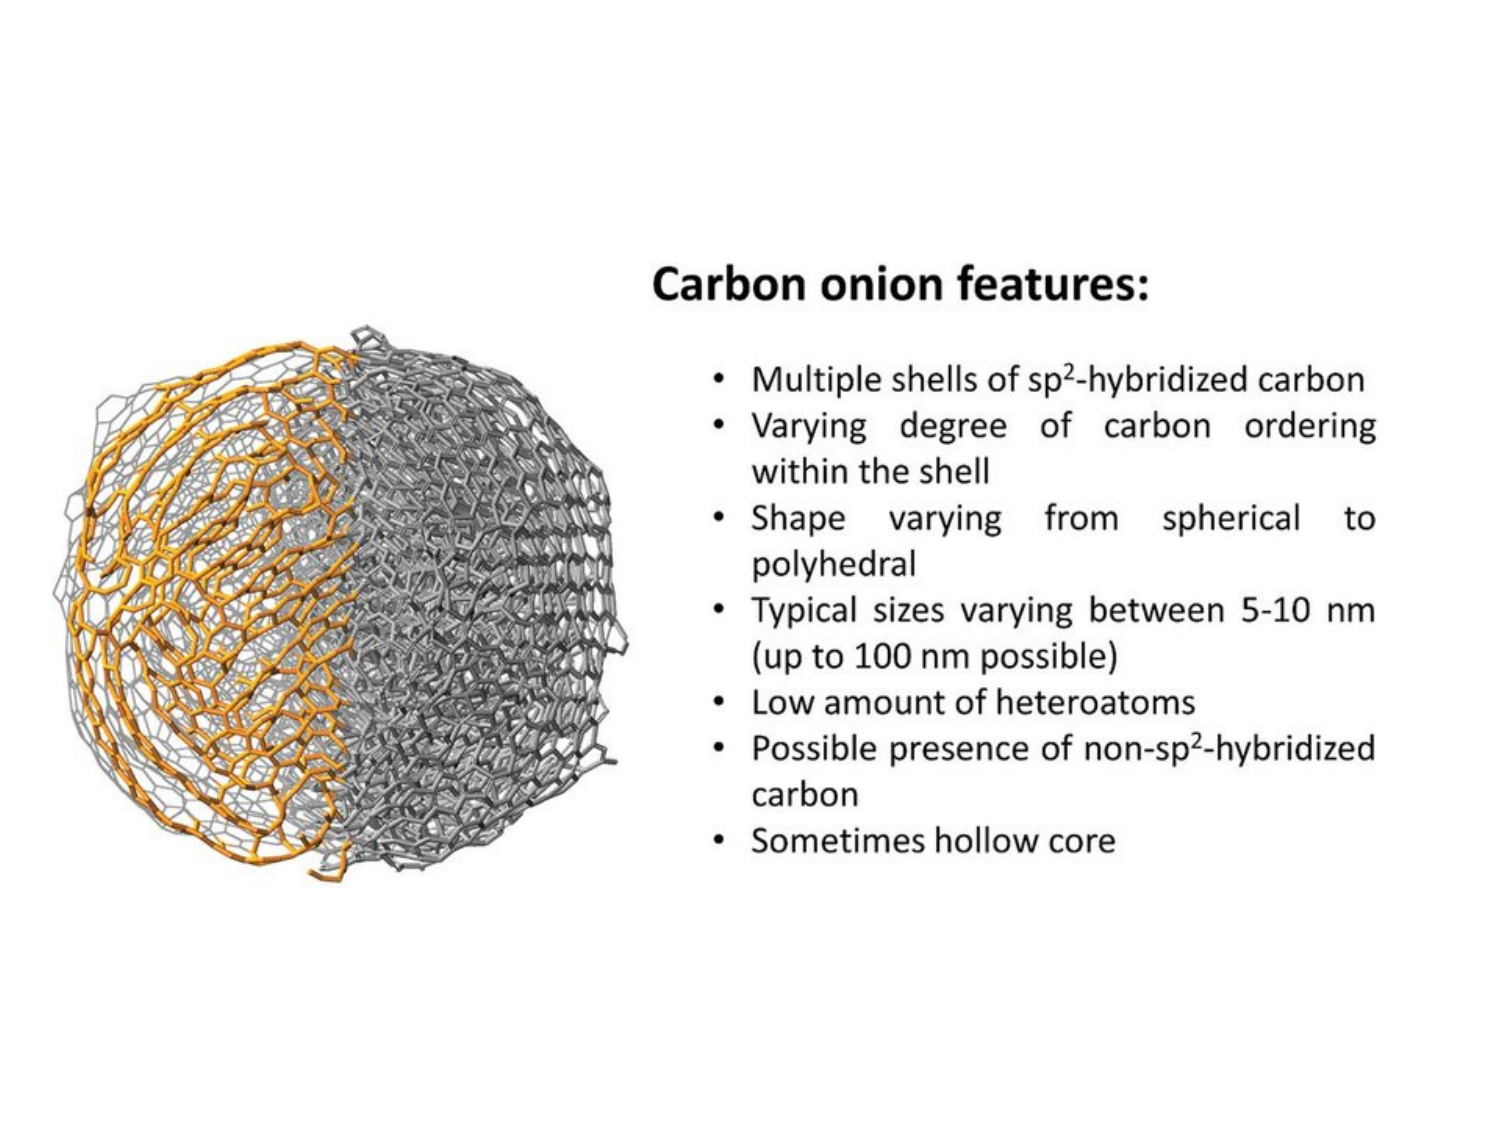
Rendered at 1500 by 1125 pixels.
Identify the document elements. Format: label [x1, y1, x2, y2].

picture [49, 262, 1379, 888]
